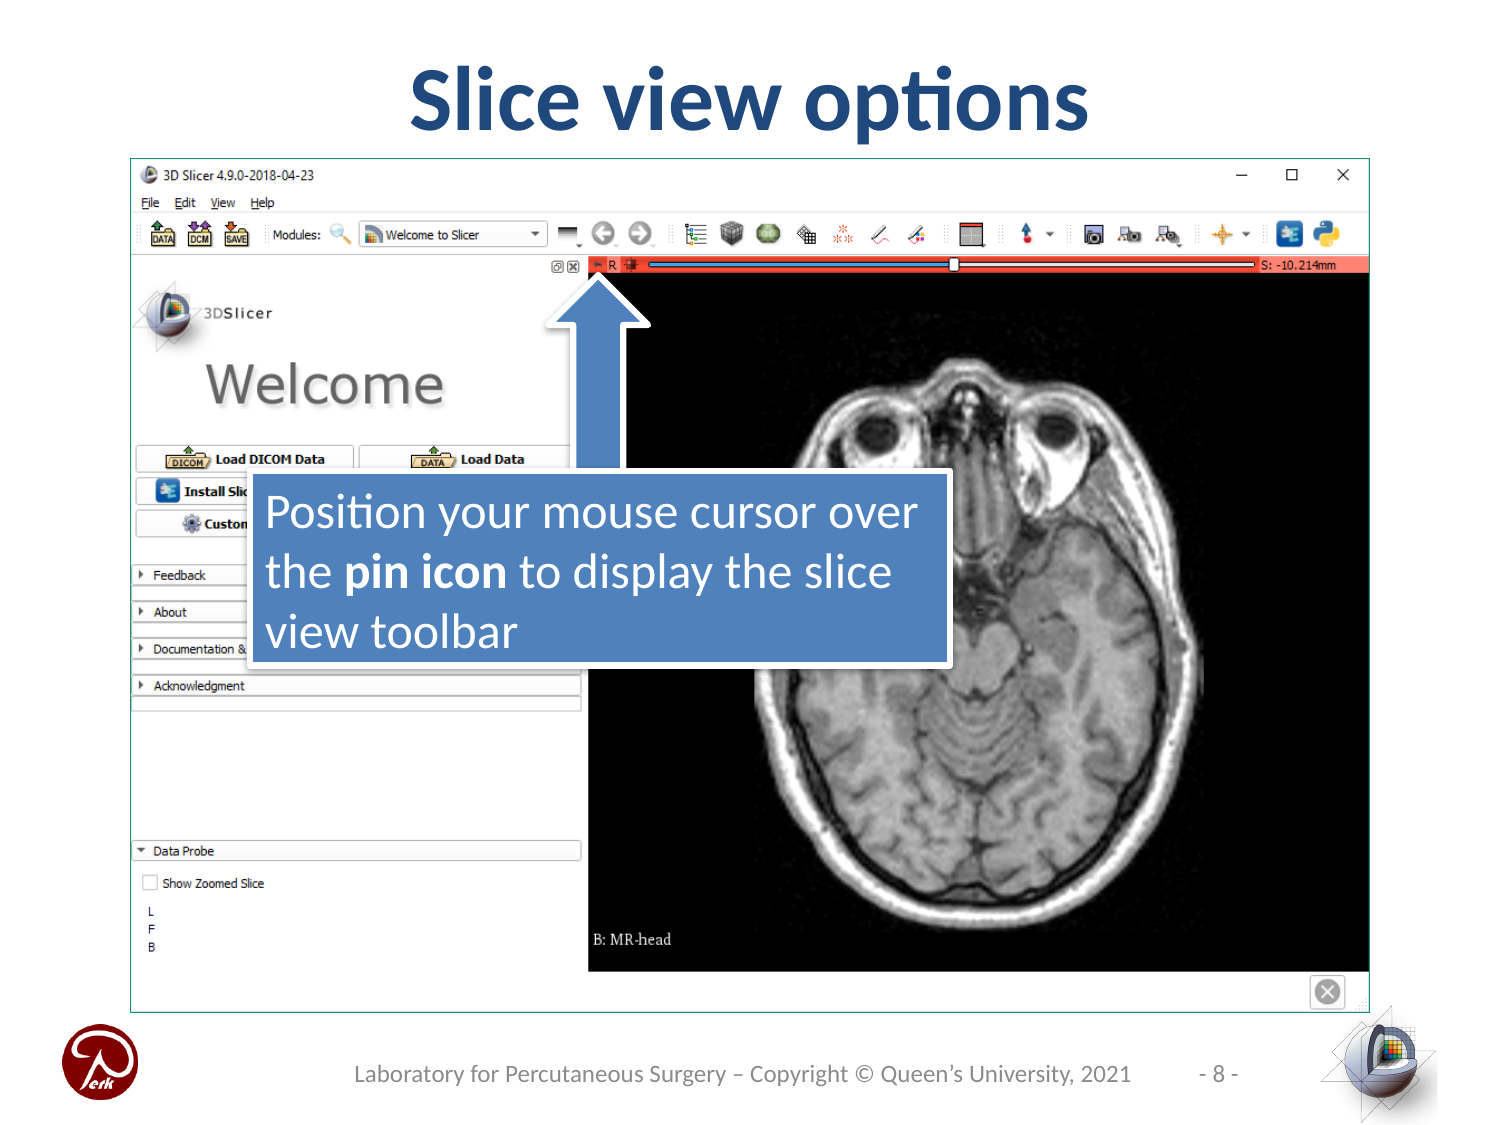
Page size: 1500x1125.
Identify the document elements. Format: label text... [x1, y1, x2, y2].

footer Laboratory for Percutaneous Surgery – Copyright © Queen’s University, 2021 [312, 1042, 1175, 1103]
title Slice view options [74, 0, 1426, 188]
slide_number - 8 - [1175, 1042, 1263, 1103]
picture [62, 1024, 138, 1100]
picture [129, 158, 1438, 1125]
